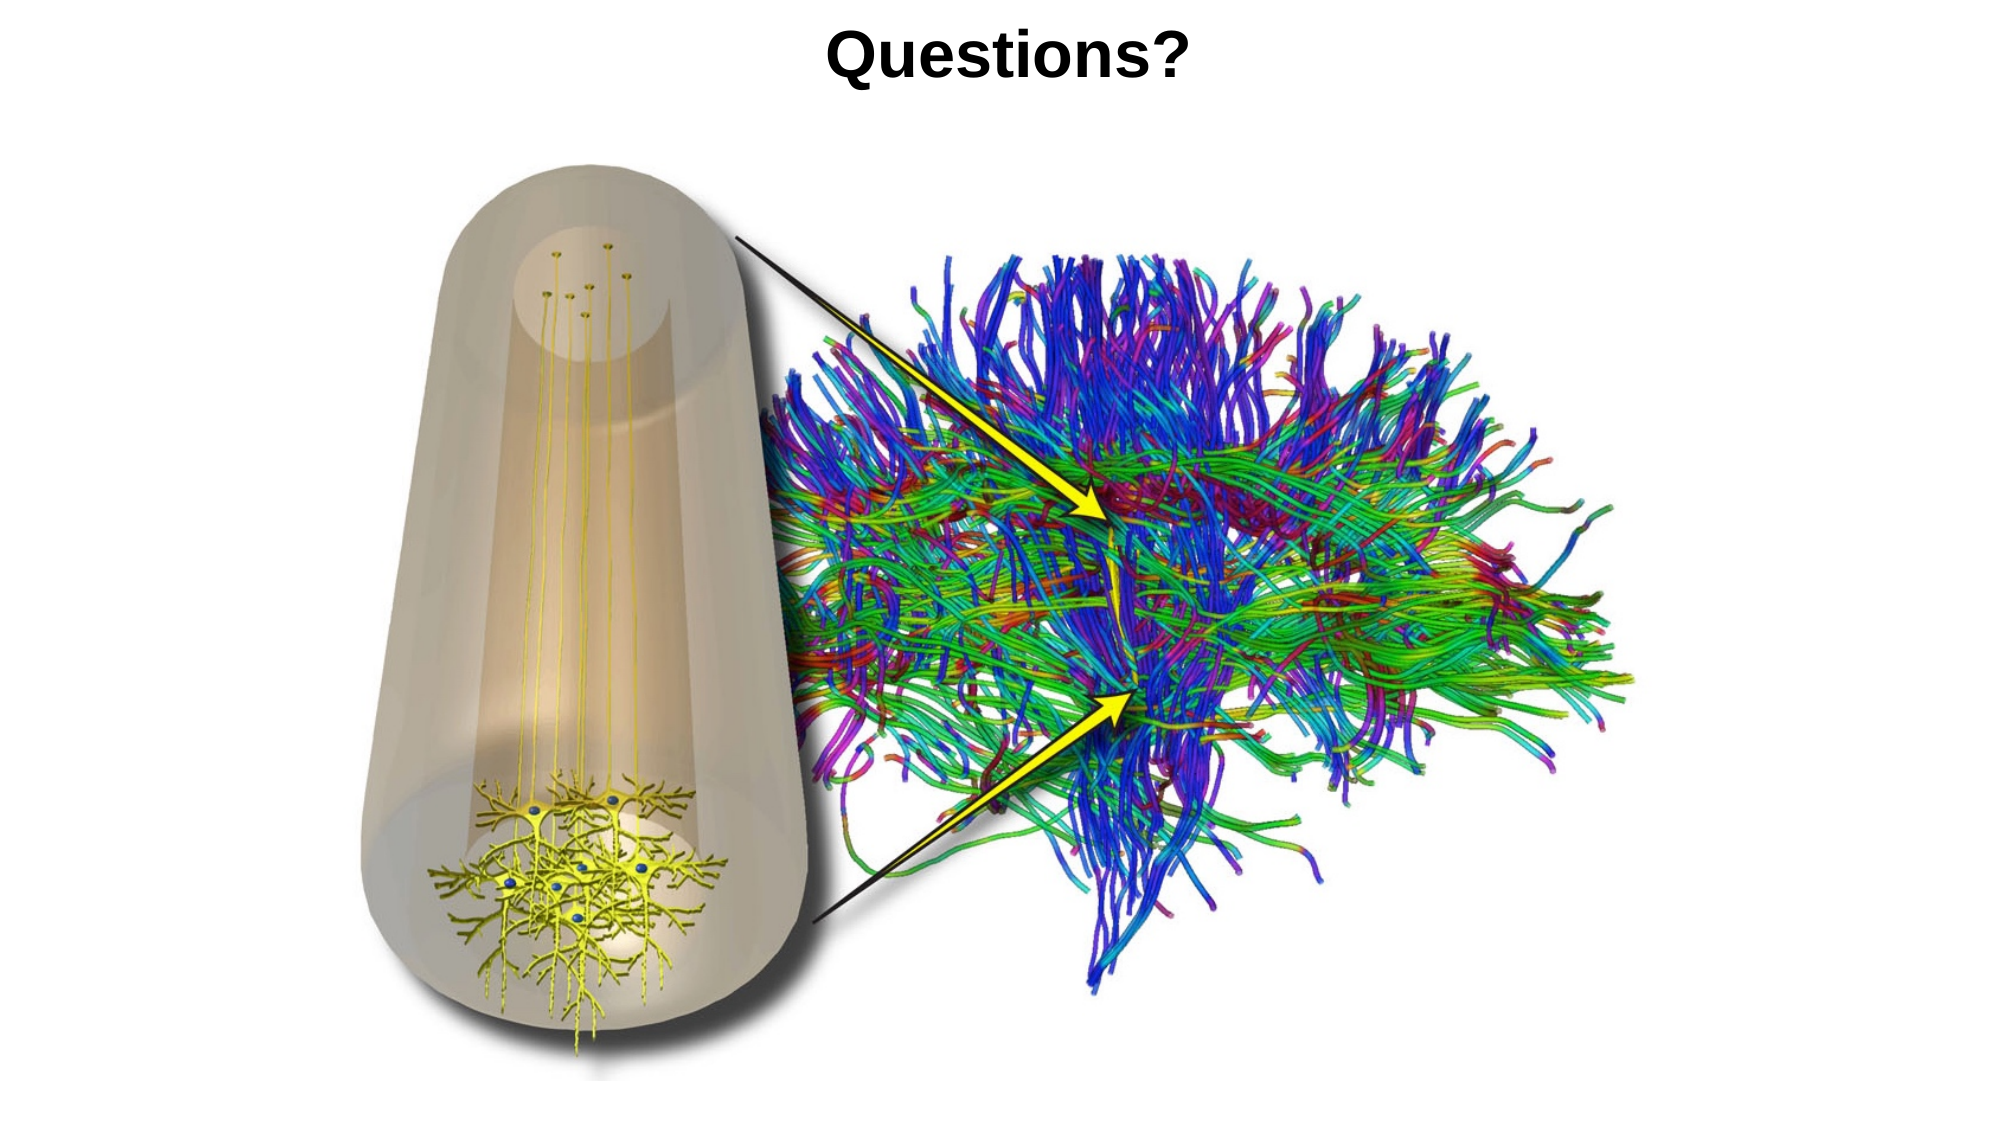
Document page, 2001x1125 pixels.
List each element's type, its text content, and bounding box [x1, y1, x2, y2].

text_box Questions? [259, 3, 1759, 98]
picture [343, 162, 1657, 1081]
